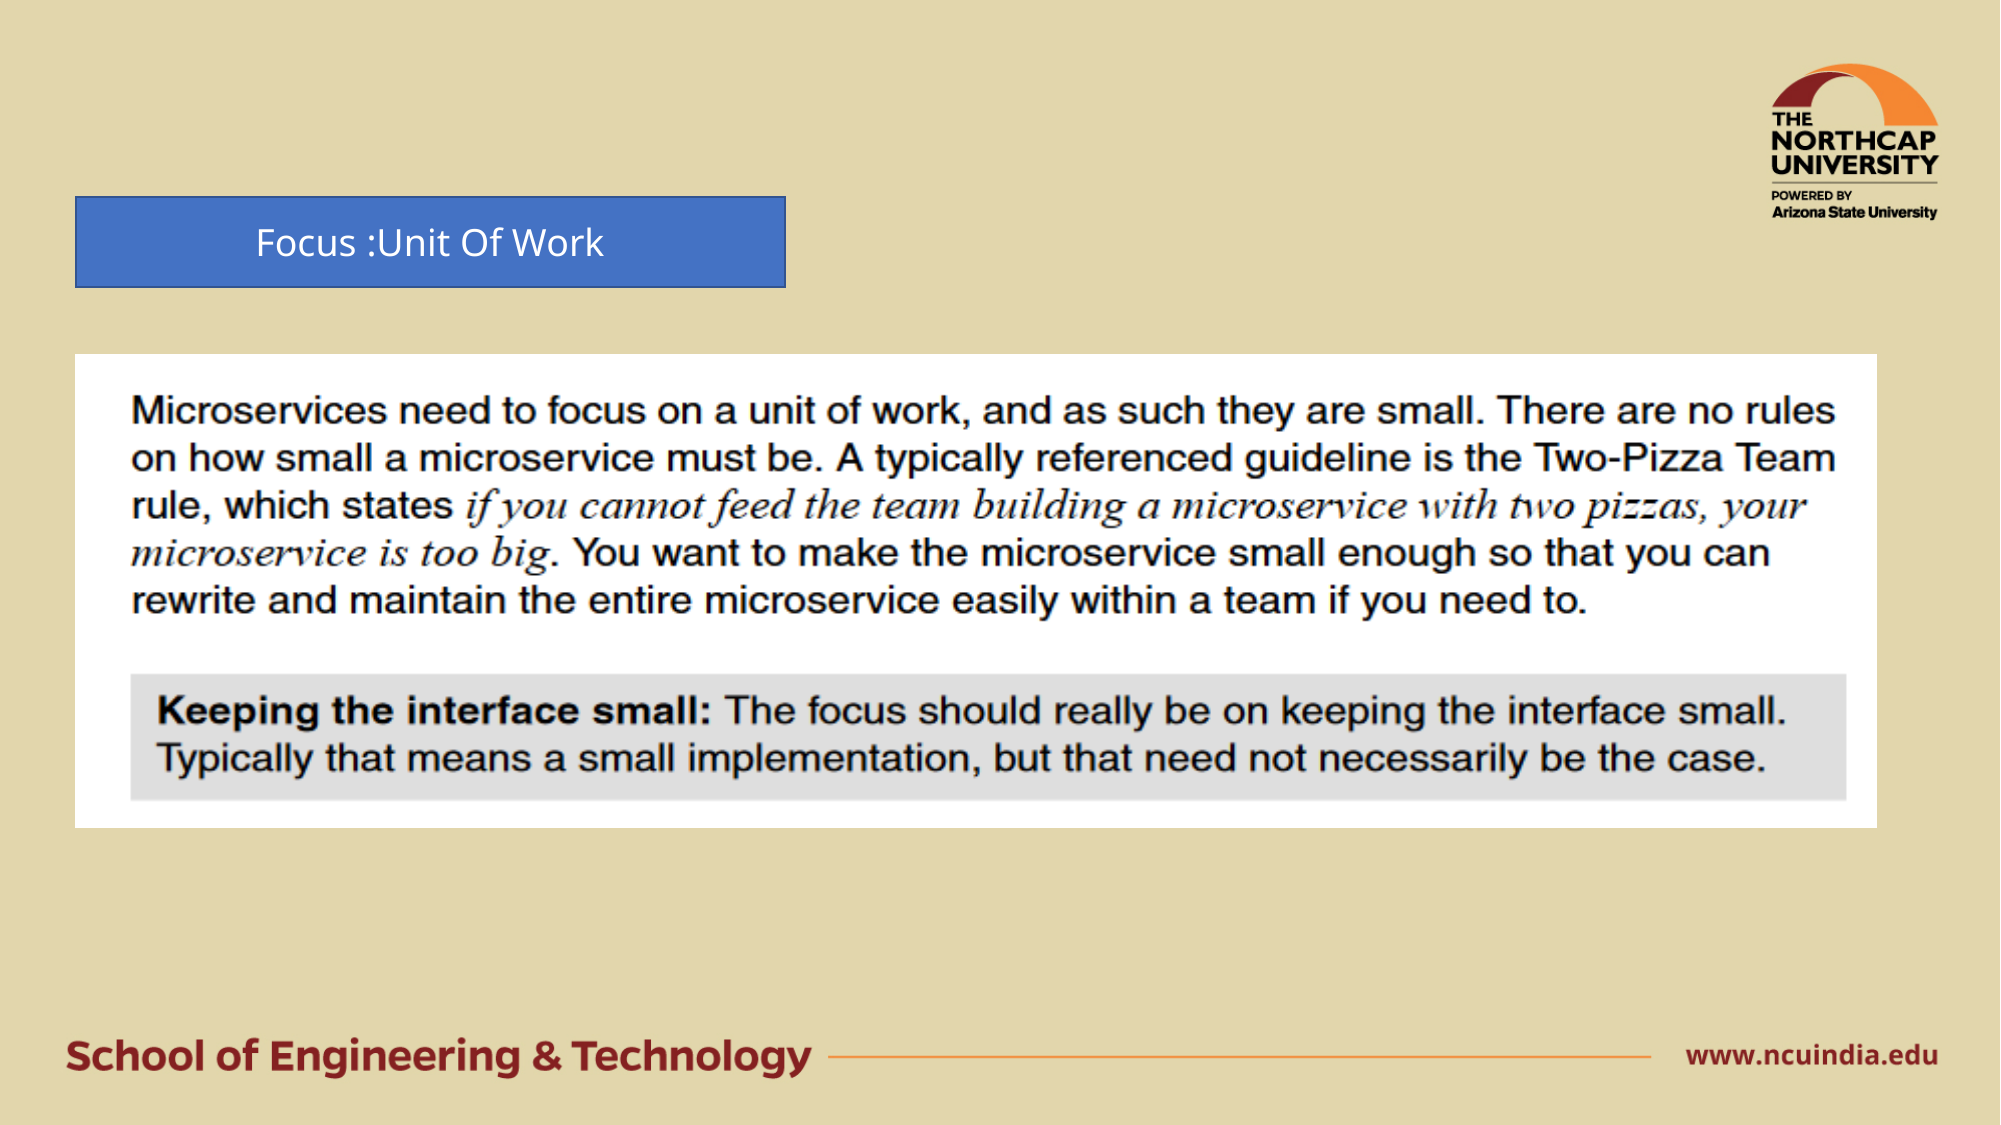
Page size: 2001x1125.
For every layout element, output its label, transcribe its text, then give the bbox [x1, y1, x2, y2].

picture [0, 0, 2000, 1125]
text_box Focus :Unit Of Work [75, 196, 786, 288]
